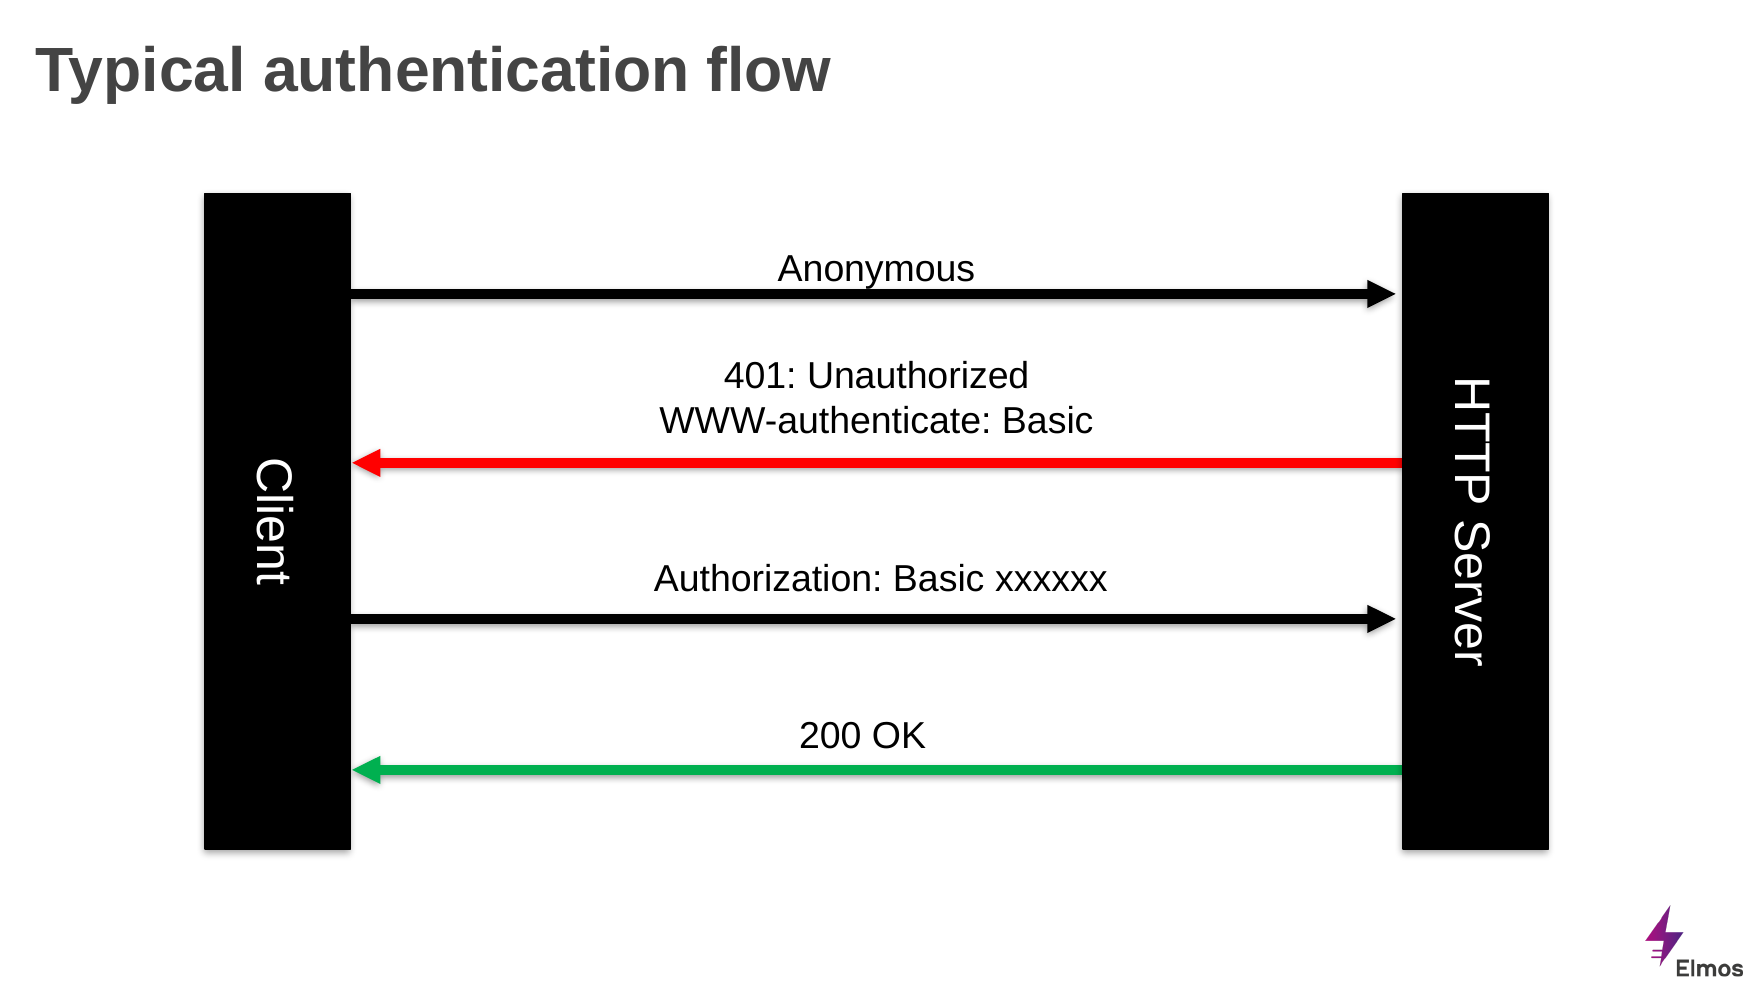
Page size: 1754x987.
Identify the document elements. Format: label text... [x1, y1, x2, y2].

text_box 200 OK [784, 703, 942, 764]
text_box Anonymous [762, 236, 991, 293]
text_box Authorization: Basic xxxxxx [638, 546, 1123, 607]
text_box HTTP Server [1402, 193, 1549, 850]
title Typical authentication flow [35, 29, 1721, 133]
text_box Client [204, 193, 351, 850]
picture [1645, 905, 1743, 977]
text_box 401: Unauthorized WWW-authenticate: Basic [644, 343, 1109, 449]
